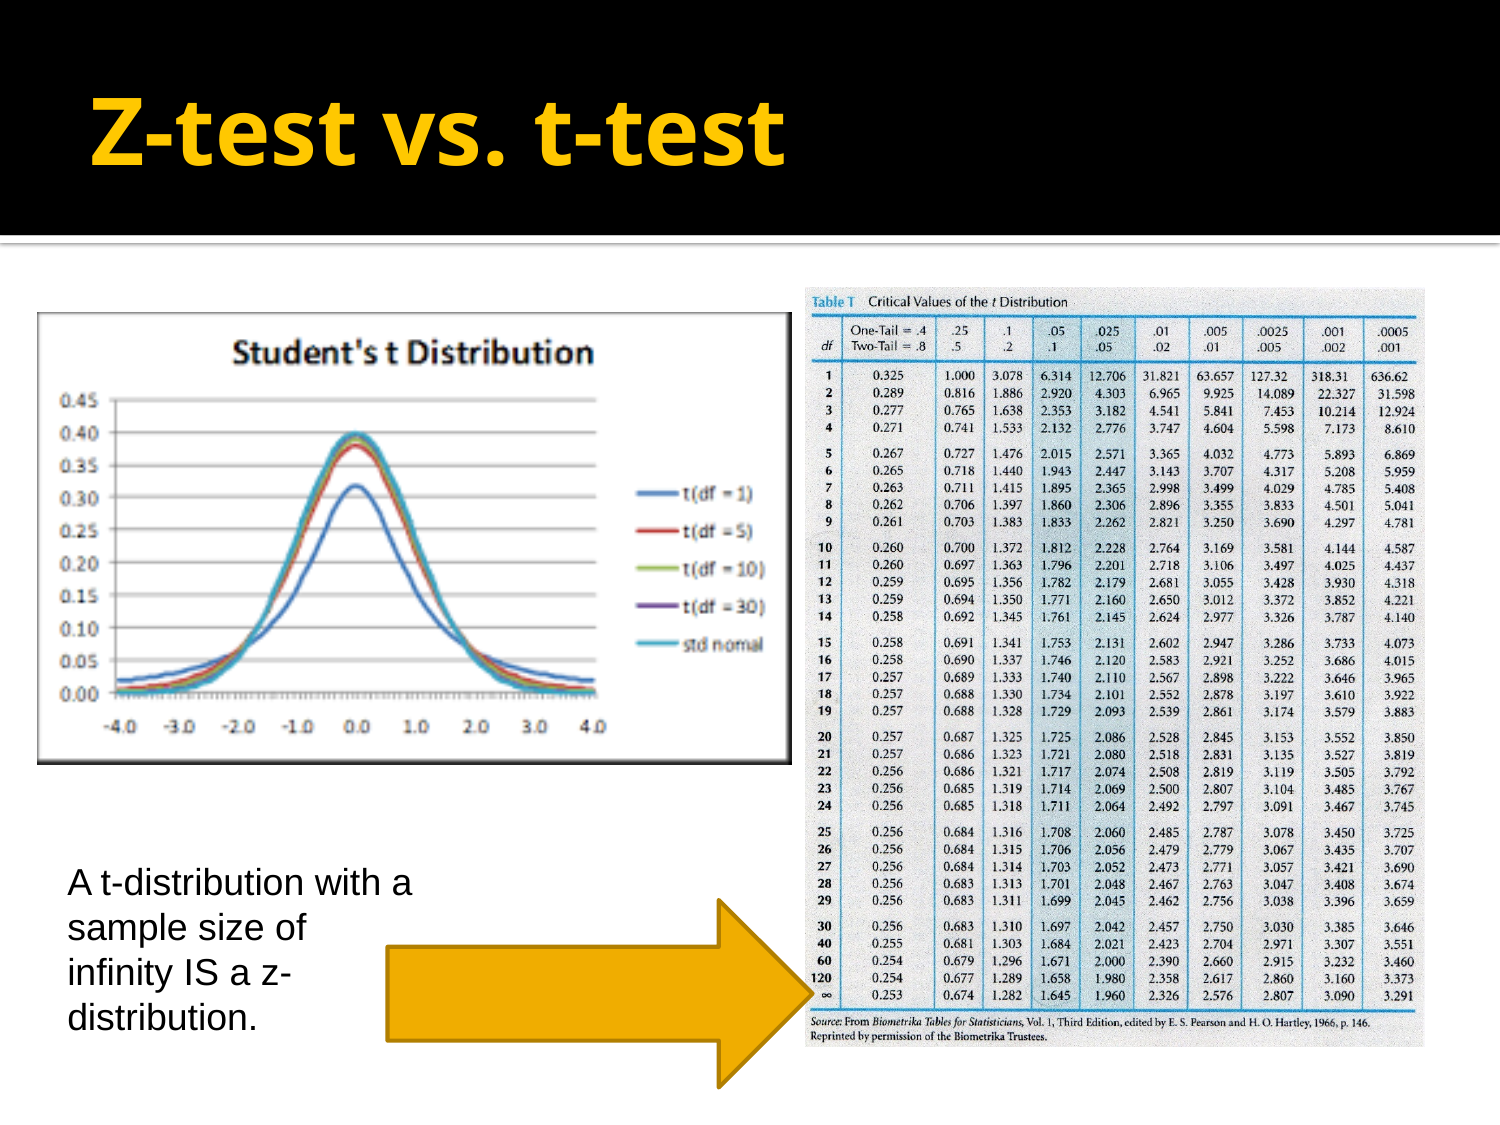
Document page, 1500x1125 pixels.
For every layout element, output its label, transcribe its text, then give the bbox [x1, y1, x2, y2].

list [805, 287, 1426, 1047]
picture [37, 312, 792, 766]
title Z-test vs. t-test [75, 25, 1425, 231]
text_box [433, 898, 798, 1090]
text_box A t-distribution with a sample size of infinity IS a z-distribution. [33, 850, 433, 1046]
